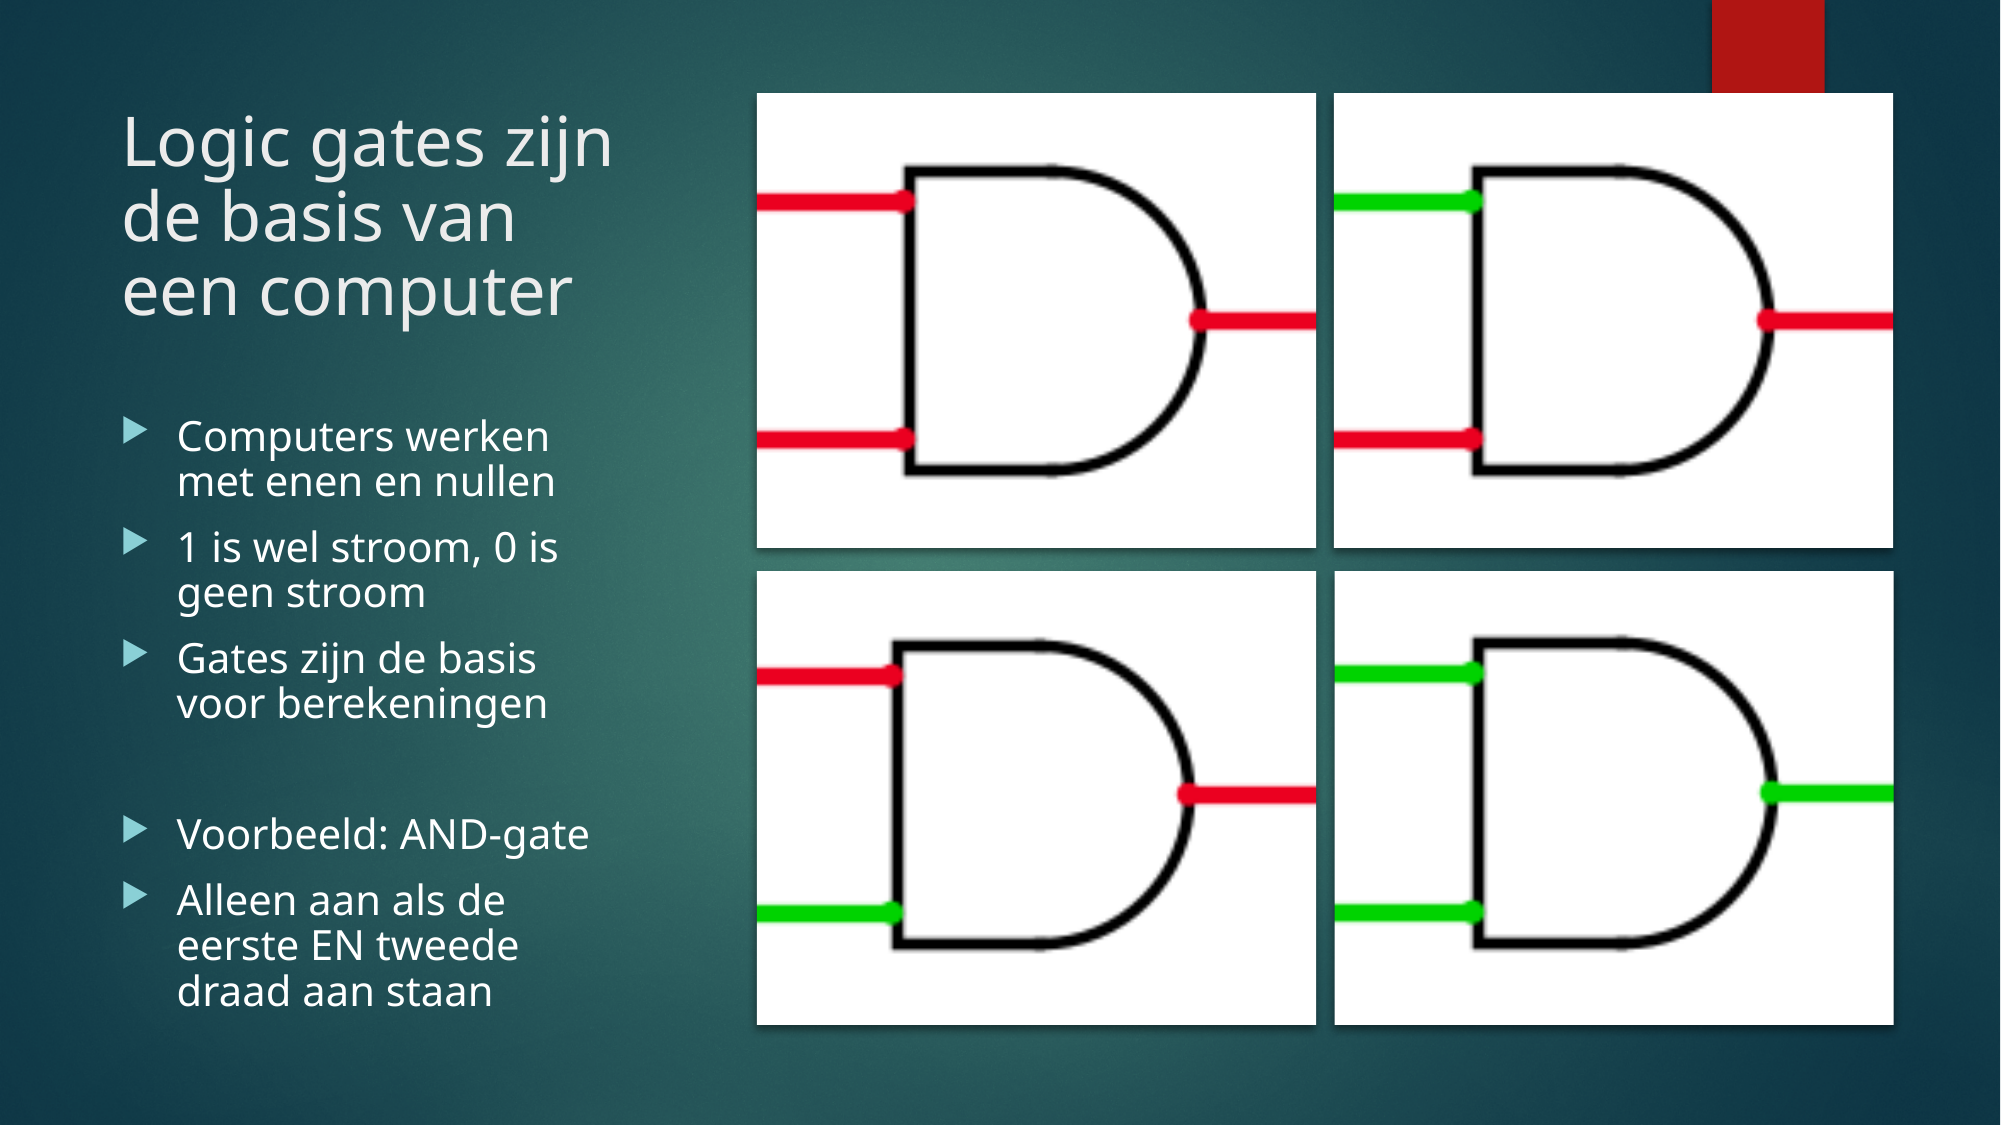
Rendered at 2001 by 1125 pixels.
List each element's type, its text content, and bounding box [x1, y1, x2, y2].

picture [756, 93, 1317, 548]
text_box [1711, 0, 1825, 91]
list Computers werken met enen en nullen 1 is wel stroom, 0 is geen stroom Gates zijn de basis voor berekeningen Voorbeeld: AND-gate Alleen aan als de eerste EN tweede draad aan staan [105, 407, 652, 1025]
picture [1334, 570, 1894, 1026]
picture [756, 570, 1317, 1026]
picture [1333, 93, 1894, 548]
title Logic gates zijn de basis van een computer [106, 99, 652, 375]
